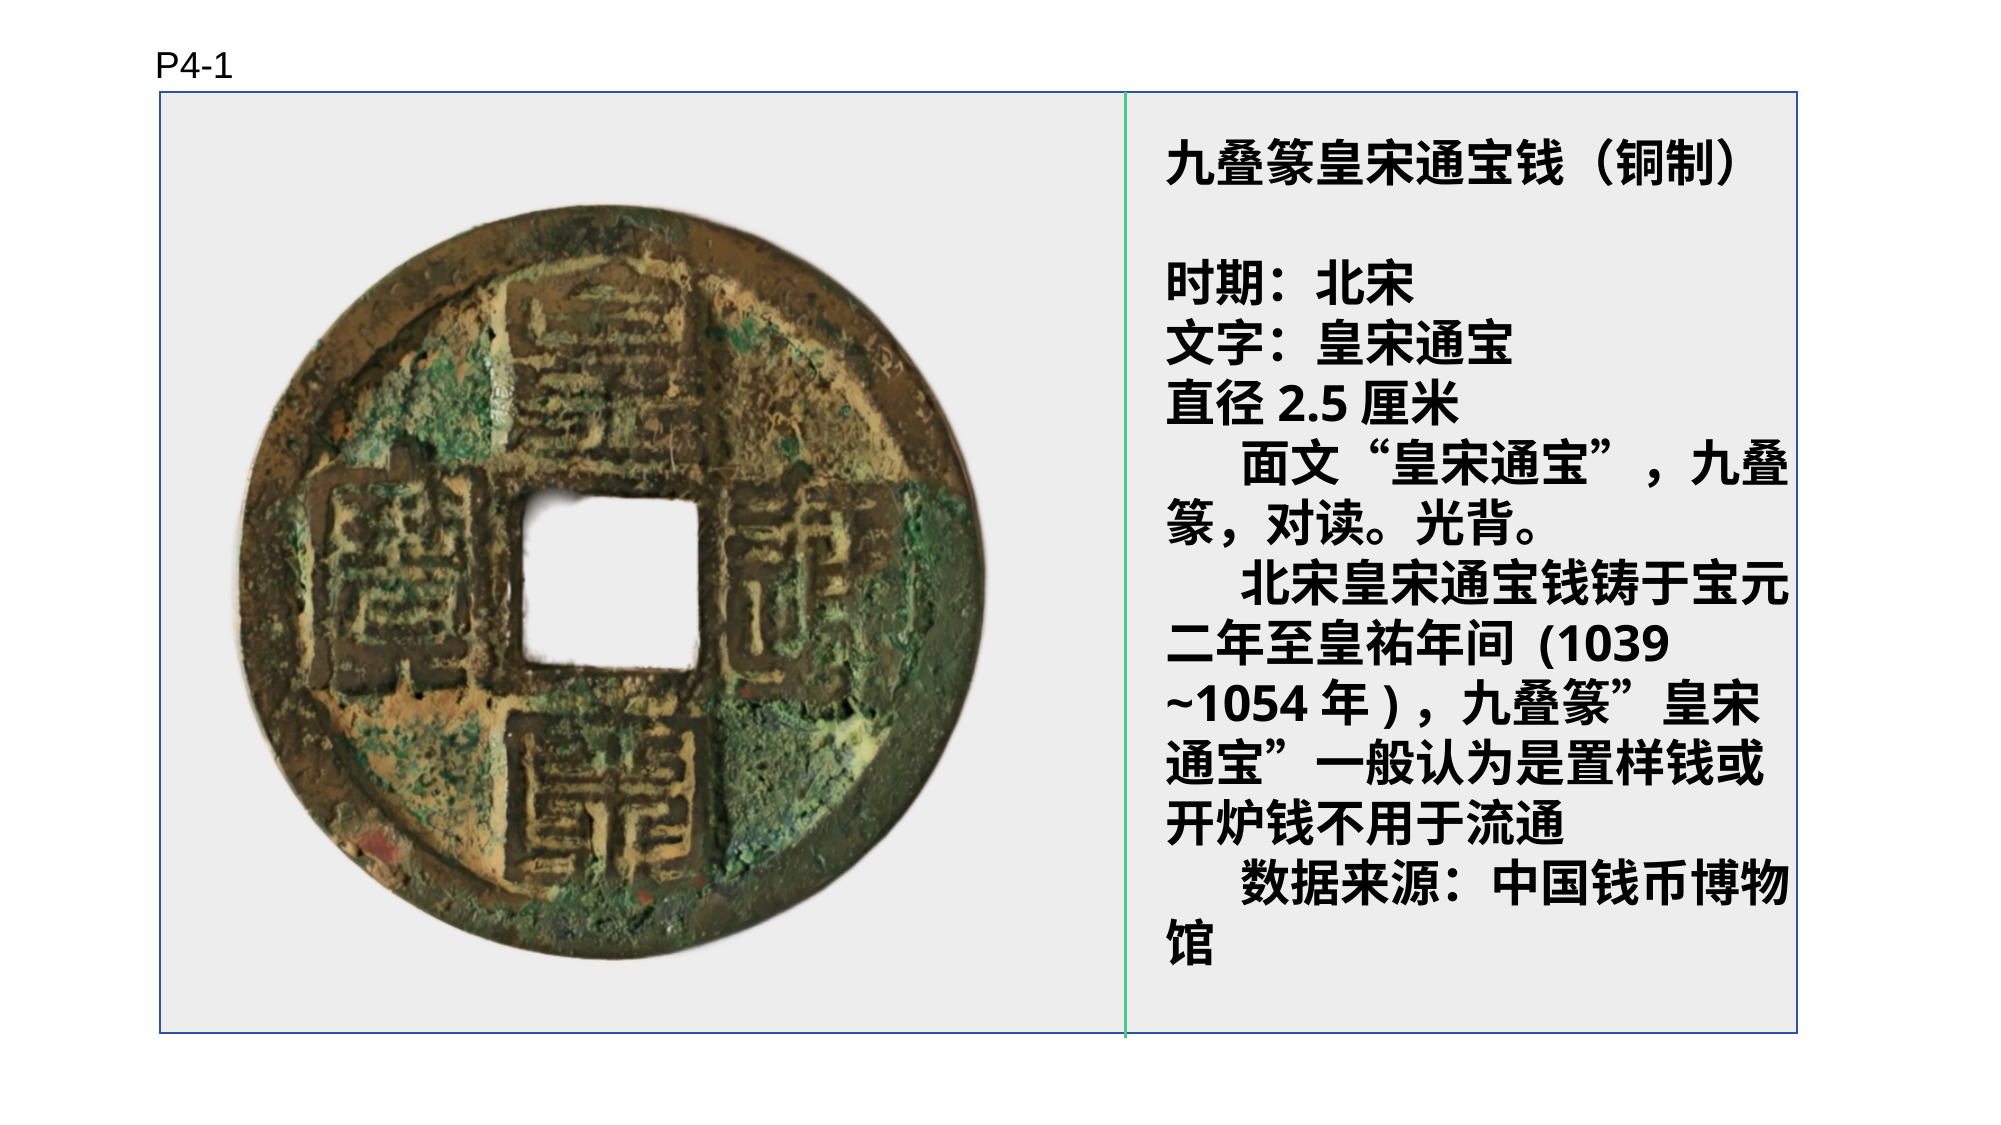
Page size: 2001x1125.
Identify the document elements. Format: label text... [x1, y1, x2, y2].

picture [223, 175, 1055, 1008]
text_box 九叠篆皇宋通宝钱（铜制） 时期：北宋 文字：皇宋通宝 直径2.5厘米 面文“皇宋通宝”，九叠篆，对读。光背。 北宋皇宋通宝钱铸于宝元二年至皇祐年间 (1039 ~1054年)，九叠篆”皇宋通宝”一般认为是置样钱或开炉钱不用于流通 数据来源：中国钱币博物馆 [1150, 123, 1818, 1039]
text_box [1127, 91, 1798, 1034]
text_box P4-1 [140, 34, 330, 94]
text_box [159, 91, 1124, 1034]
